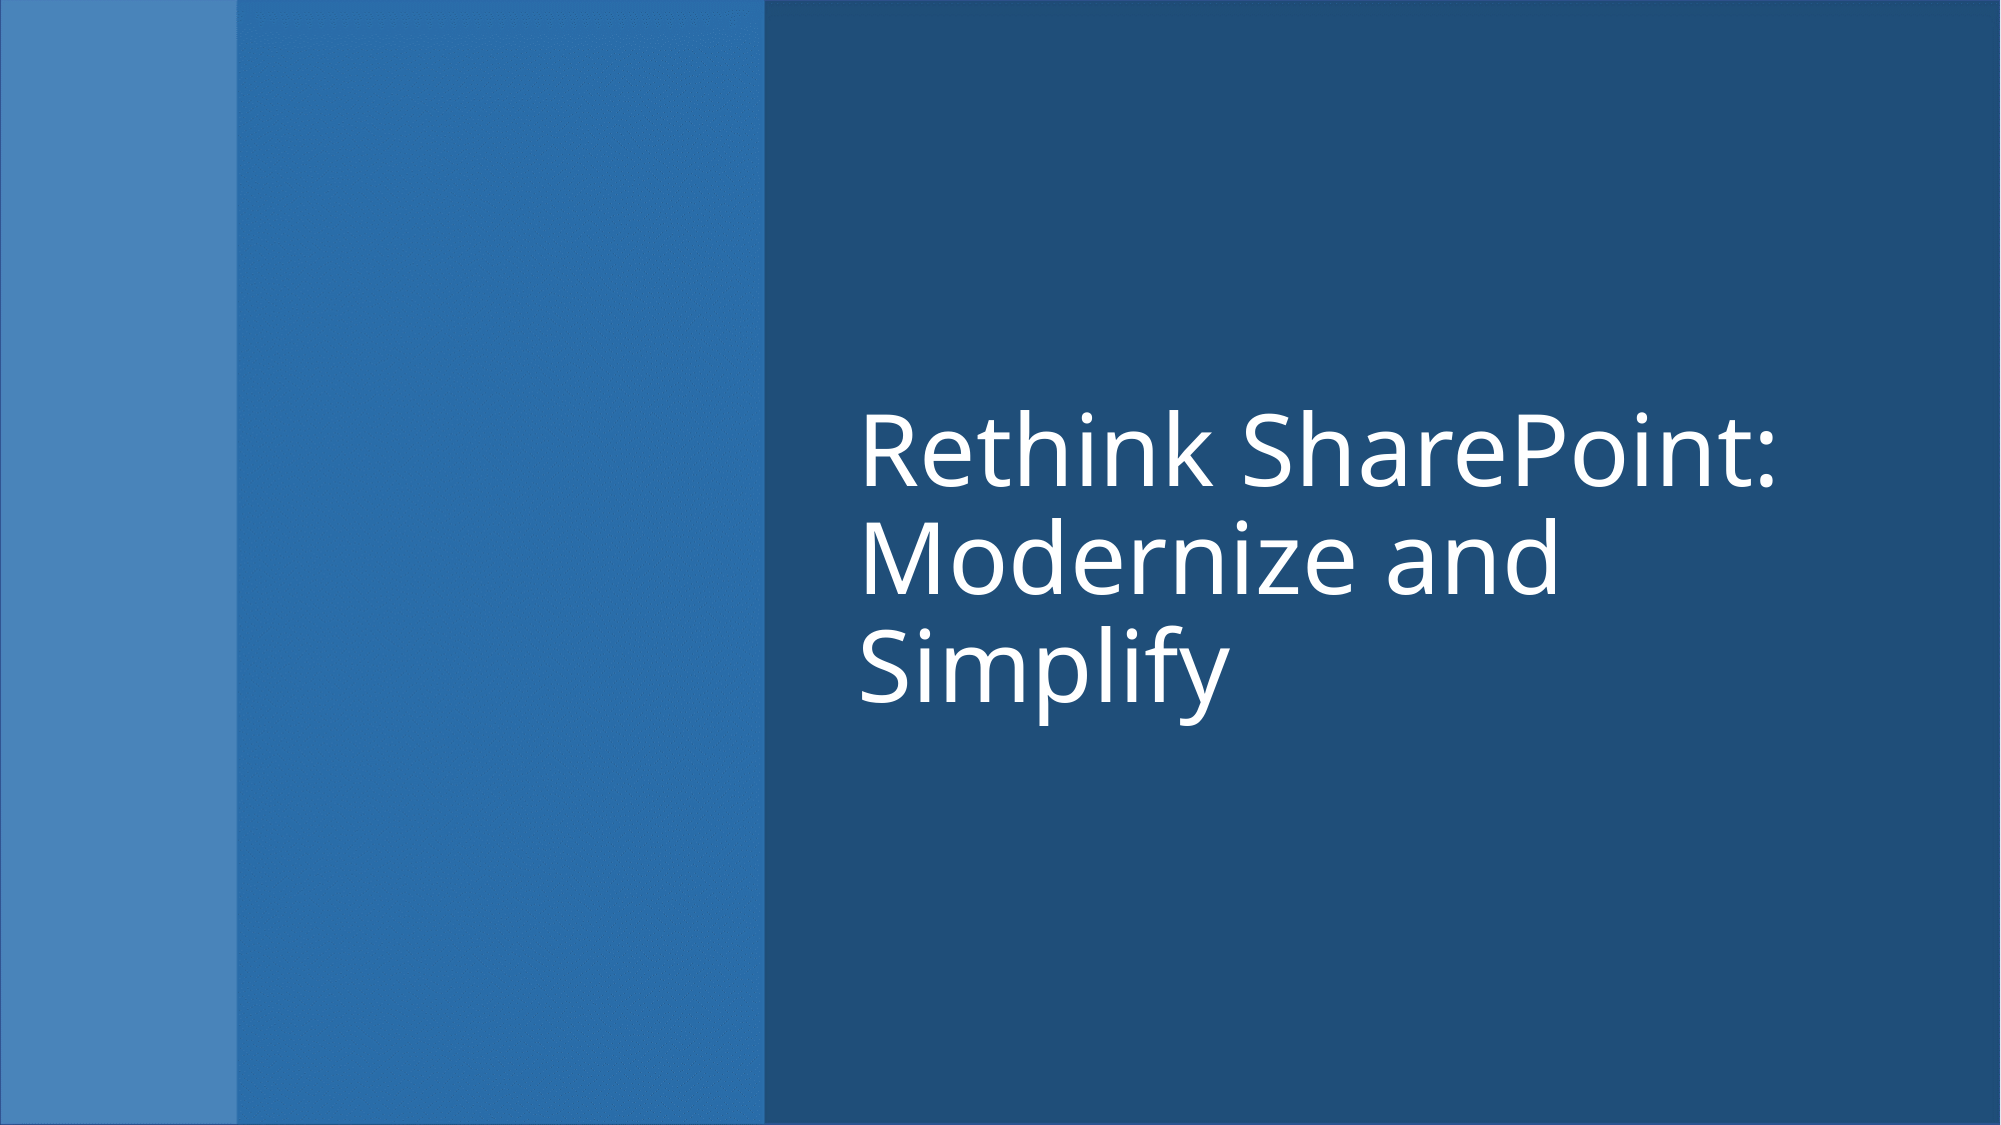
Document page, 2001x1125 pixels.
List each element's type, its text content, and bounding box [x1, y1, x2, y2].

picture [0, 0, 2001, 1125]
title Rethink SharePoint: Modernize and Simplify [843, 162, 1868, 963]
